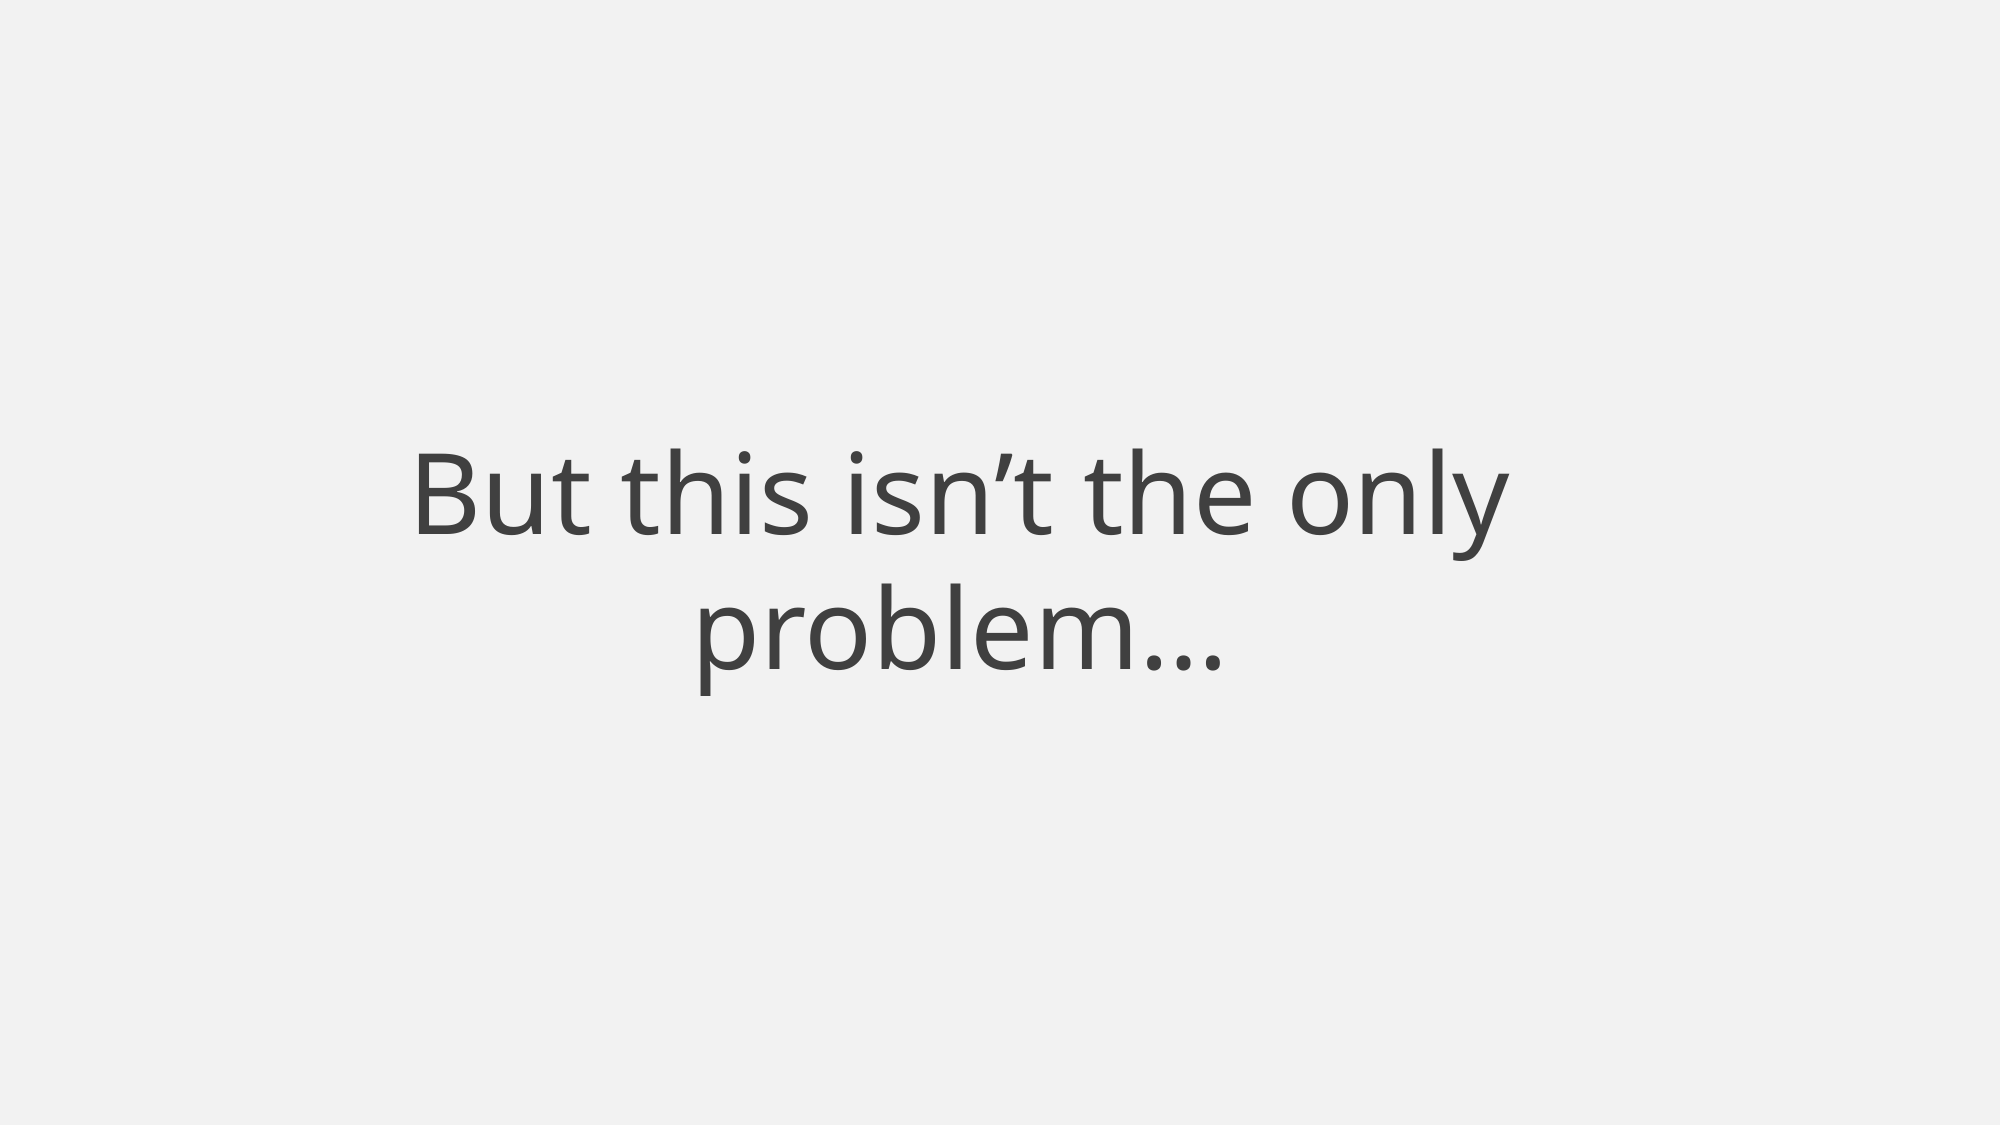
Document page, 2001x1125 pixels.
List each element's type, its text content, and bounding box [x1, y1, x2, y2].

text_box But this isn’t the only problem… [338, 415, 1582, 700]
